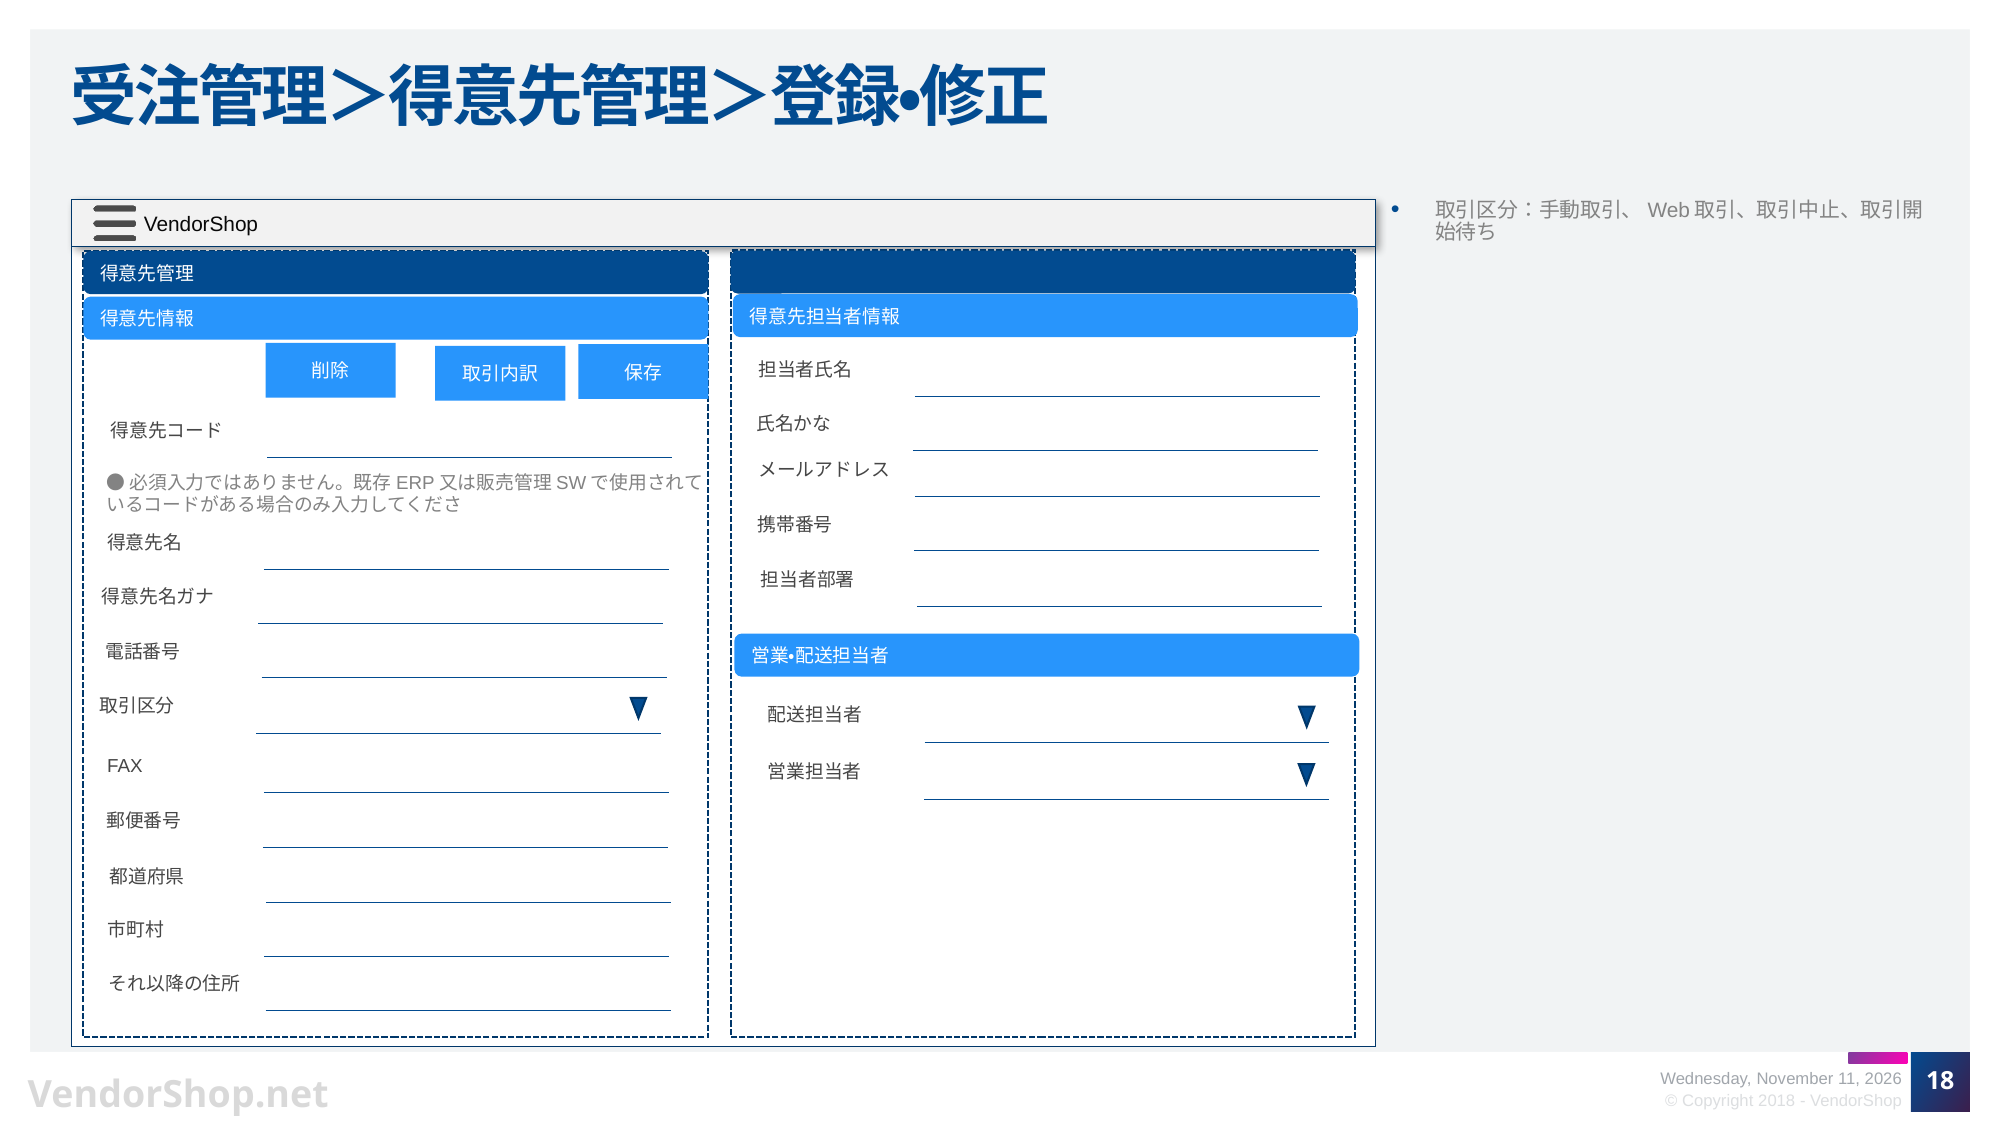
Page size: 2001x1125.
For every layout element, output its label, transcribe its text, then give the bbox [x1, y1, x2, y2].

footer © Copyright 2018 - VendorShop [1483, 1091, 1903, 1110]
text_box [82, 290, 88, 300]
text_box 得意先担当者情報 [731, 293, 1359, 339]
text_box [110, 418, 673, 458]
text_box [107, 531, 669, 570]
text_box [109, 864, 672, 903]
text_box [729, 249, 1357, 294]
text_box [757, 512, 1319, 551]
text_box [767, 759, 1330, 800]
text_box [730, 291, 1356, 1038]
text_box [107, 918, 669, 957]
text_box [105, 639, 667, 678]
picture [93, 205, 136, 241]
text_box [107, 754, 669, 793]
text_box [106, 808, 668, 847]
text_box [767, 702, 1330, 743]
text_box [101, 585, 664, 624]
text_box 削除 [265, 342, 397, 399]
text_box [758, 457, 1320, 496]
text_box 保存 [577, 343, 709, 400]
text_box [99, 693, 662, 734]
text_box 得意先管理 [82, 250, 710, 295]
title 受注管理＞得意先管理＞登録・修正 [70, 70, 1932, 189]
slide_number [1483, 1067, 1903, 1089]
slide_number 18 [1910, 1052, 1970, 1112]
text_box 営業・配送担当者 [733, 632, 1361, 678]
text_box ●必須入力ではありません。既存ERP又は販売管理SWで使用されているコードがある場合のみ入力してくださ [106, 457, 705, 529]
text_box 得意先情報 [82, 295, 710, 341]
text_box [703, 292, 709, 299]
list 取引区分：手動取引、Web取引、取引中止、取引開始待ち [1390, 199, 1936, 1047]
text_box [756, 411, 1318, 450]
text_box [760, 567, 1323, 607]
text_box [758, 357, 1320, 396]
text_box 取引内訳 [434, 345, 566, 402]
text_box [82, 335, 709, 1038]
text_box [109, 972, 671, 1011]
